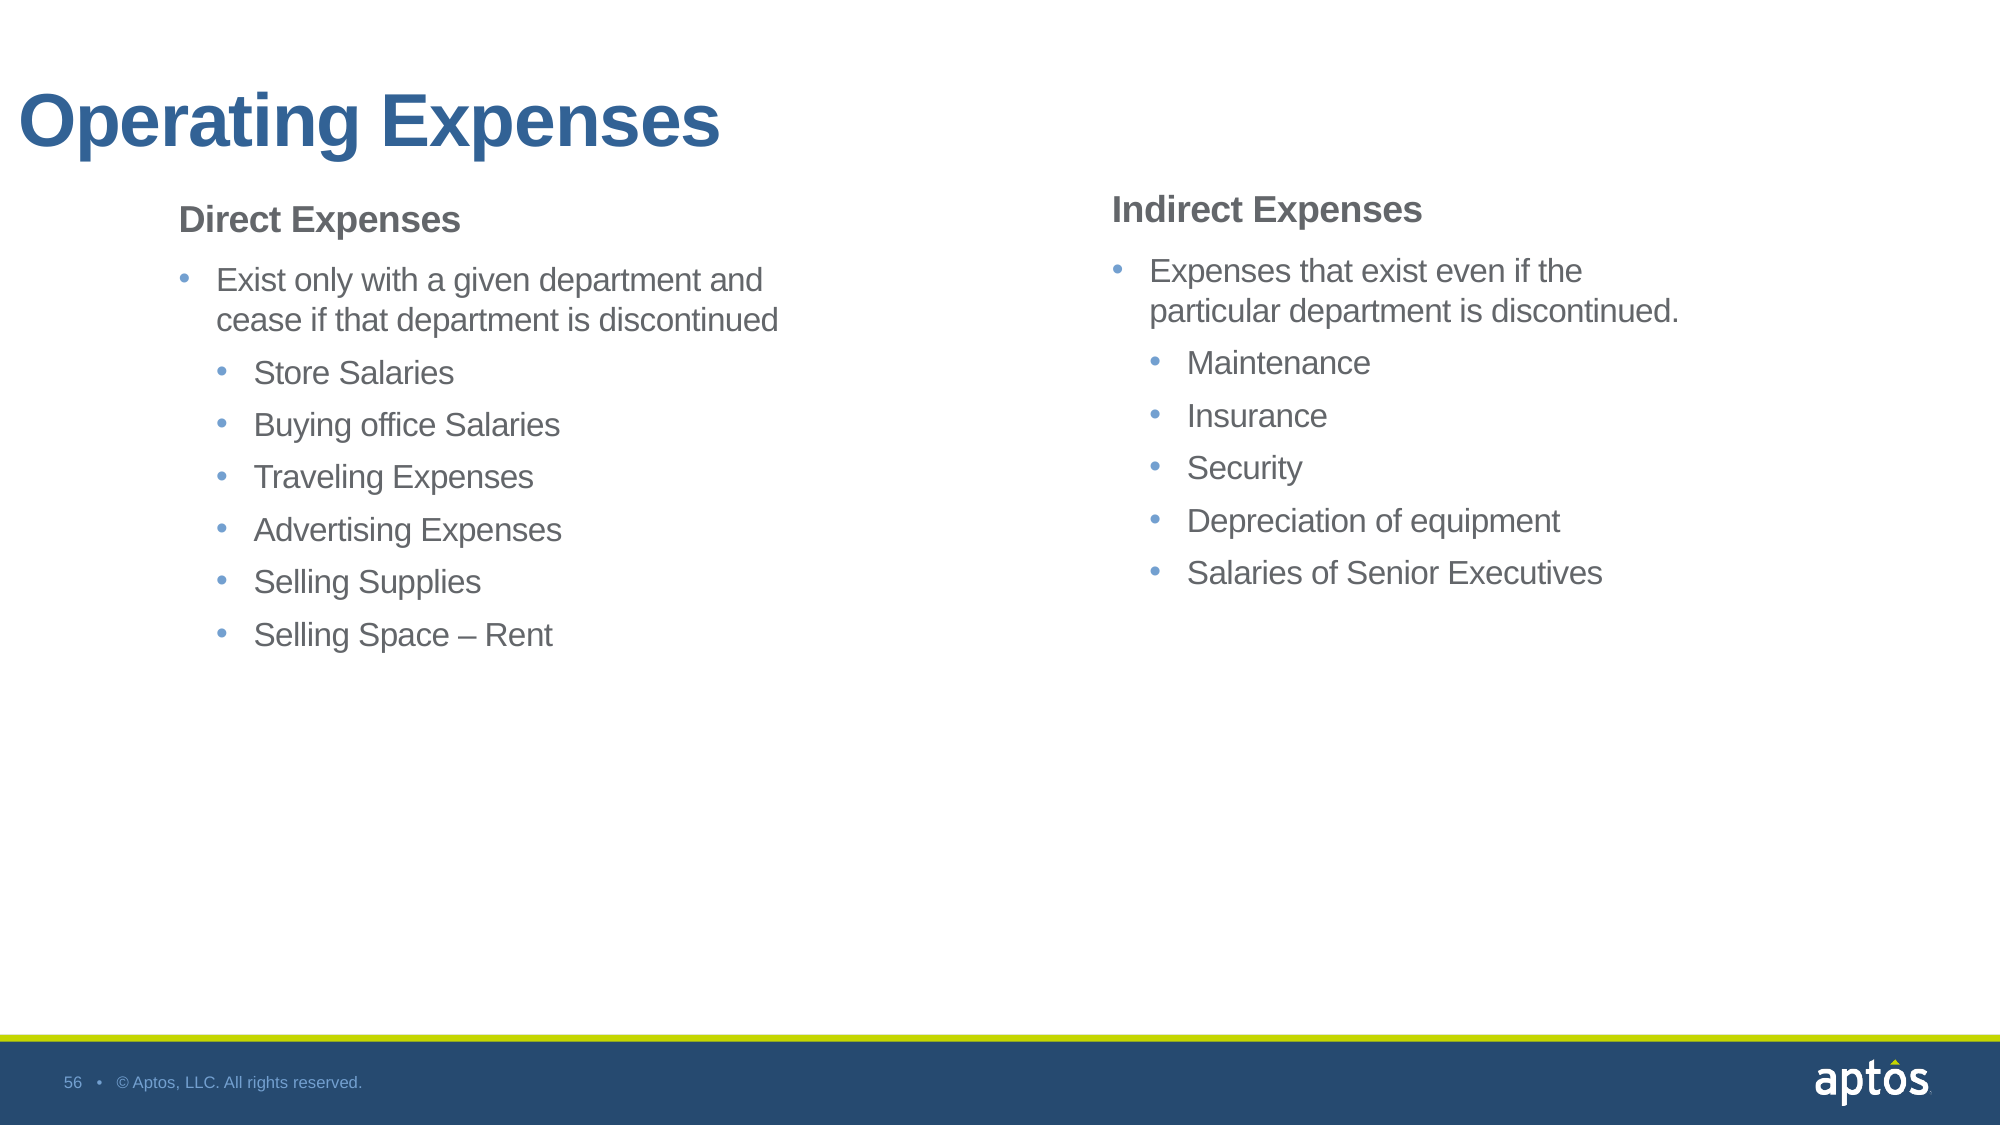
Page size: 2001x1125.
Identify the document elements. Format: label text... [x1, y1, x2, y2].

list Indirect Expenses Expenses that exist even if the particular department is discontinued. Maintenance Insurance Security Depreciation of equipment Salaries of Senior Executives [1093, 176, 1725, 926]
title Operating Expenses [0, 55, 1876, 176]
list Direct Expenses Exist only with a given department and cease if that department is discontinued Store Salaries Buying office Salaries Traveling Expenses Advertising Expenses Selling Supplies Selling Space – Rent [159, 185, 847, 986]
